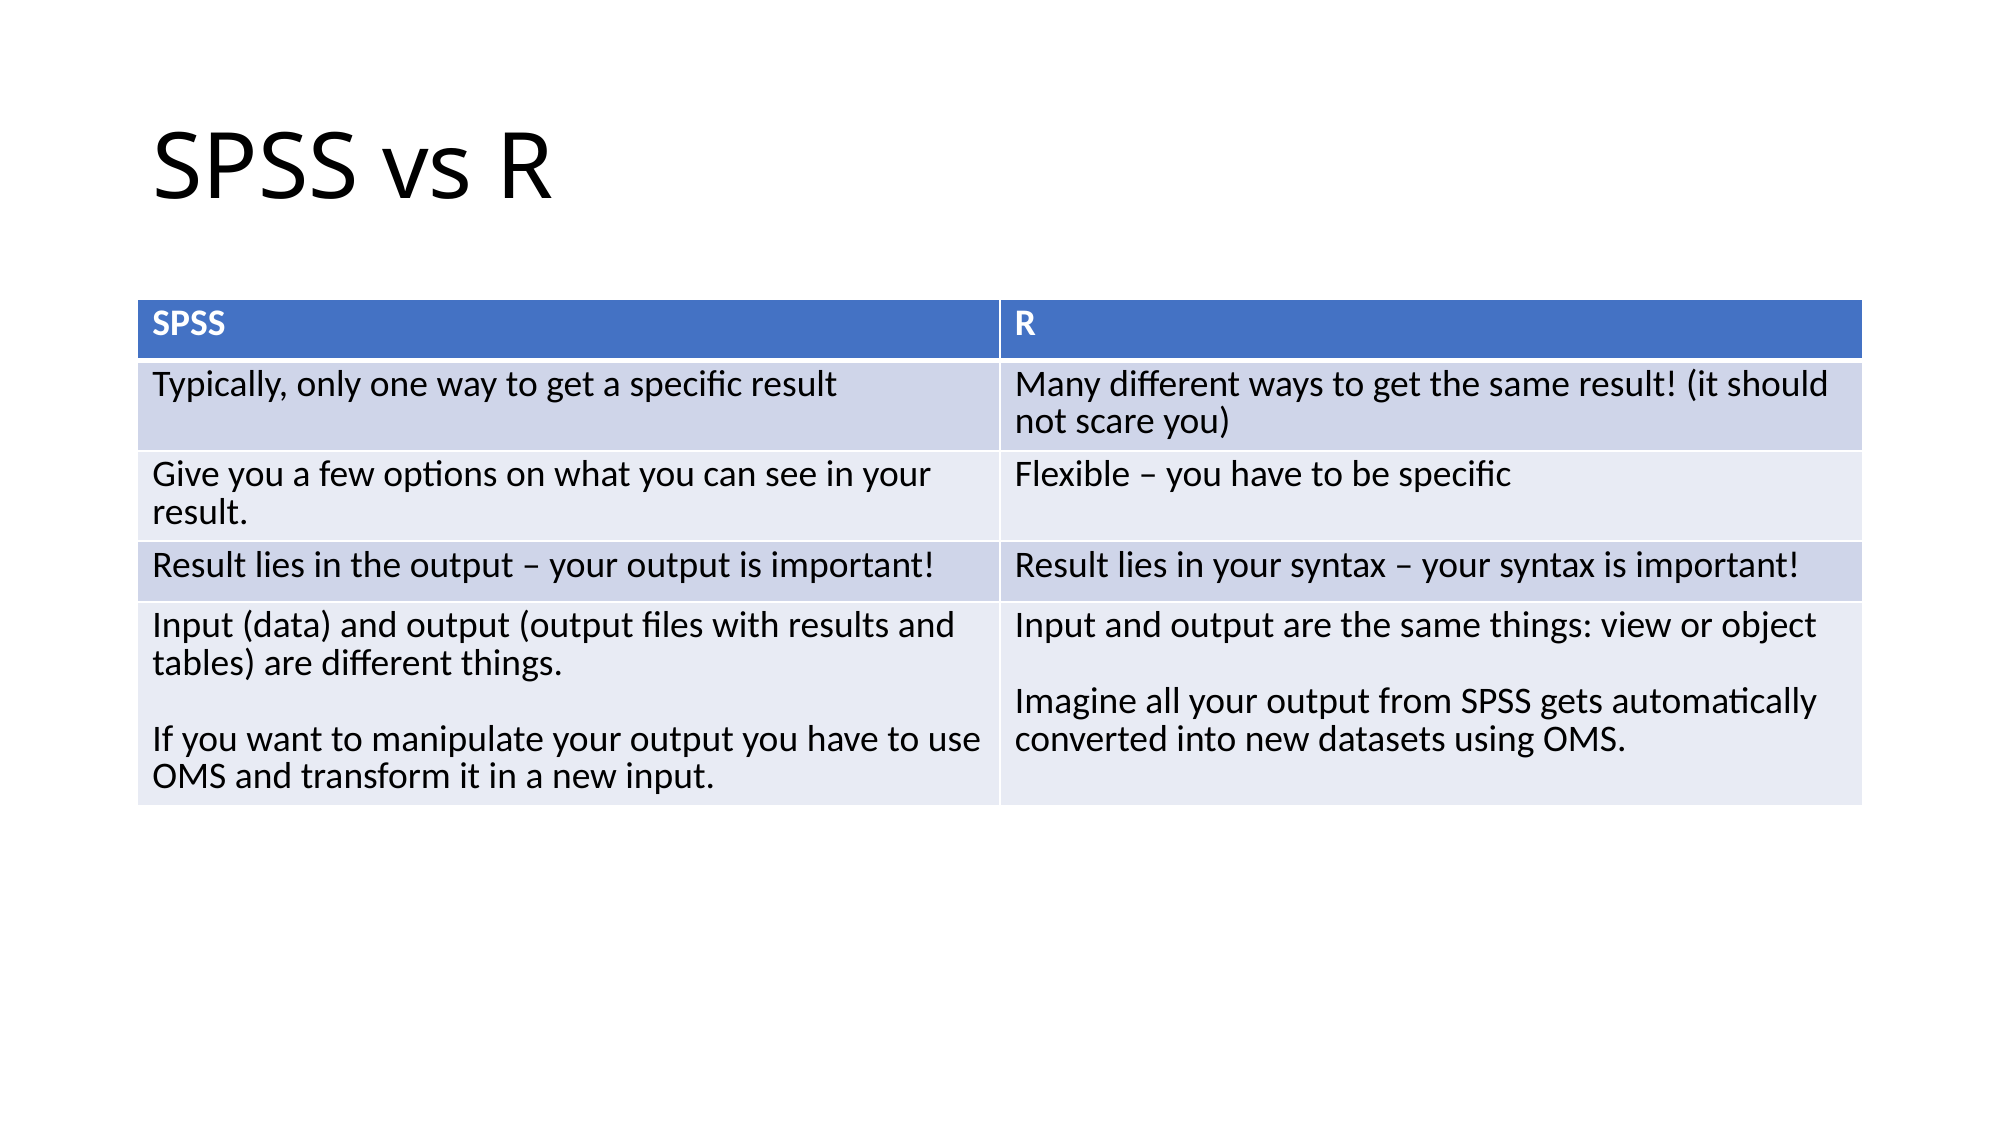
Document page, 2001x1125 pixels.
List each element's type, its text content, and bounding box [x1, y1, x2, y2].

table_cell Give you a few options on what you can see in your result. [138, 452, 999, 540]
table_cell Result lies in the output – your output is important! [138, 542, 999, 601]
table_cell Many different ways to get the same result! (it should not scare you) [1001, 363, 1862, 450]
table_cell Input (data) and output (output files with results and tables) are different things. If you want to manipulate your output you have to use OMS and transform it in a new input. [138, 603, 999, 805]
table_header R [1001, 300, 1862, 358]
table_cell Typically, only one way to get a specific result [138, 363, 999, 450]
title SPSS vs R [137, 59, 1863, 278]
table_header SPSS [138, 300, 999, 358]
table_cell Result lies in your syntax – your syntax is important! [1001, 542, 1862, 601]
table_cell Flexible – you have to be specific [1001, 452, 1862, 540]
table_cell Input and output are the same things: view or object Imagine all your output from SPSS gets automatically converted into new datasets using OMS. [1001, 603, 1862, 805]
